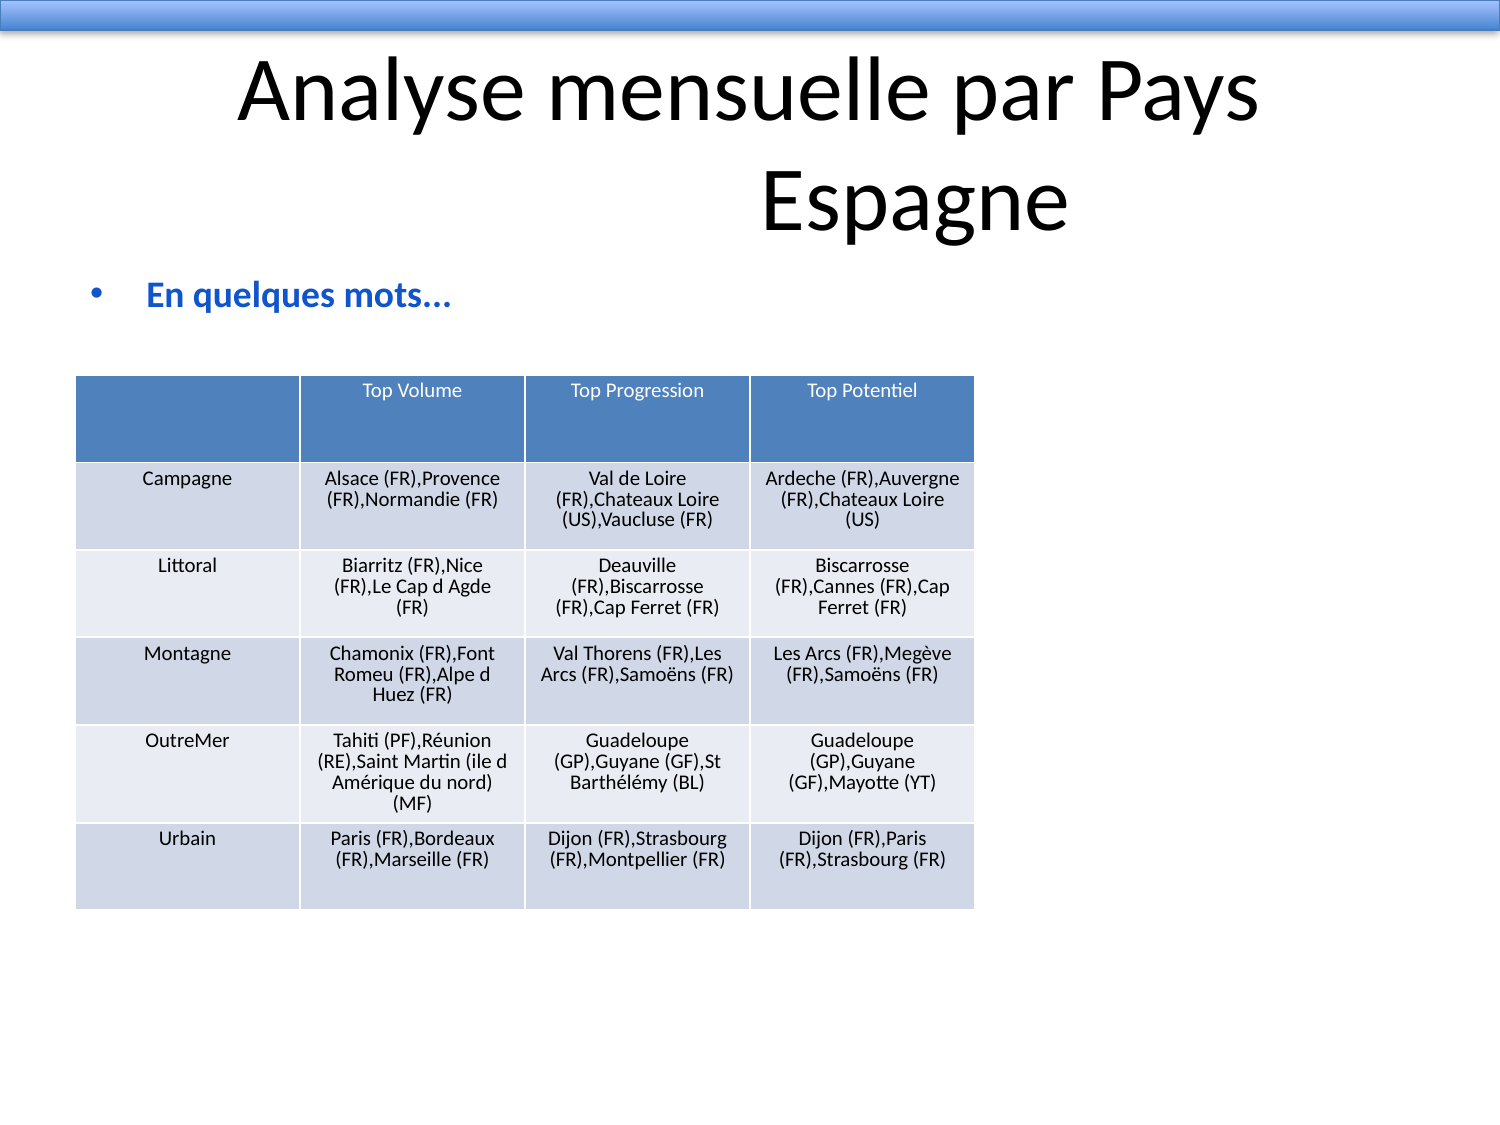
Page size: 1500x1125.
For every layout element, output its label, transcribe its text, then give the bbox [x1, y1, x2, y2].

list En quelques mots... [75, 262, 1425, 1005]
table_cell Val de Loire (FR),Chateaux Loire (US),Vaucluse (FR) [526, 463, 749, 549]
title Analyse mensuelle par Pays Espagne [75, 45, 1425, 233]
table_cell Biscarrosse (FR),Cannes (FR),Cap Ferret (FR) [751, 551, 974, 636]
table_cell Guadeloupe (GP),Guyane (GF),St Barthélémy (BL) [526, 726, 749, 822]
table_cell Biarritz (FR),Nice (FR),Le Cap d Agde (FR) [301, 551, 524, 636]
table_cell Deauville (FR),Biscarrosse (FR),Cap Ferret (FR) [526, 551, 749, 636]
table_cell Urbain [76, 824, 299, 909]
table_cell Dijon (FR),Strasbourg (FR),Montpellier (FR) [526, 824, 749, 909]
table_cell Dijon (FR),Paris (FR),Strasbourg (FR) [751, 824, 974, 909]
table_cell Tahiti (PF),Réunion (RE),Saint Martin (ile d Amérique du nord) (MF) [301, 726, 524, 822]
table_header Top Volume [301, 376, 524, 462]
table_cell Ardeche (FR),Auvergne (FR),Chateaux Loire (US) [751, 463, 974, 549]
table_cell Guadeloupe (GP),Guyane (GF),Mayotte (YT) [751, 726, 974, 822]
table_header Top Potentiel [751, 376, 974, 462]
table_cell Littoral [76, 551, 299, 636]
table_cell Montagne [76, 638, 299, 724]
table_header Top Progression [526, 376, 749, 462]
table_cell Chamonix (FR),Font Romeu (FR),Alpe d Huez (FR) [301, 638, 524, 724]
table_cell Alsace (FR),Provence (FR),Normandie (FR) [301, 463, 524, 549]
table_cell Paris (FR),Bordeaux (FR),Marseille (FR) [301, 824, 524, 909]
table_cell Val Thorens (FR),Les Arcs (FR),Samoëns (FR) [526, 638, 749, 724]
table_cell Les Arcs (FR),Megève (FR),Samoëns (FR) [751, 638, 974, 724]
table_cell Campagne [76, 463, 299, 549]
table_header [76, 376, 299, 462]
text_box [0, 0, 1500, 31]
table_cell OutreMer [76, 726, 299, 822]
